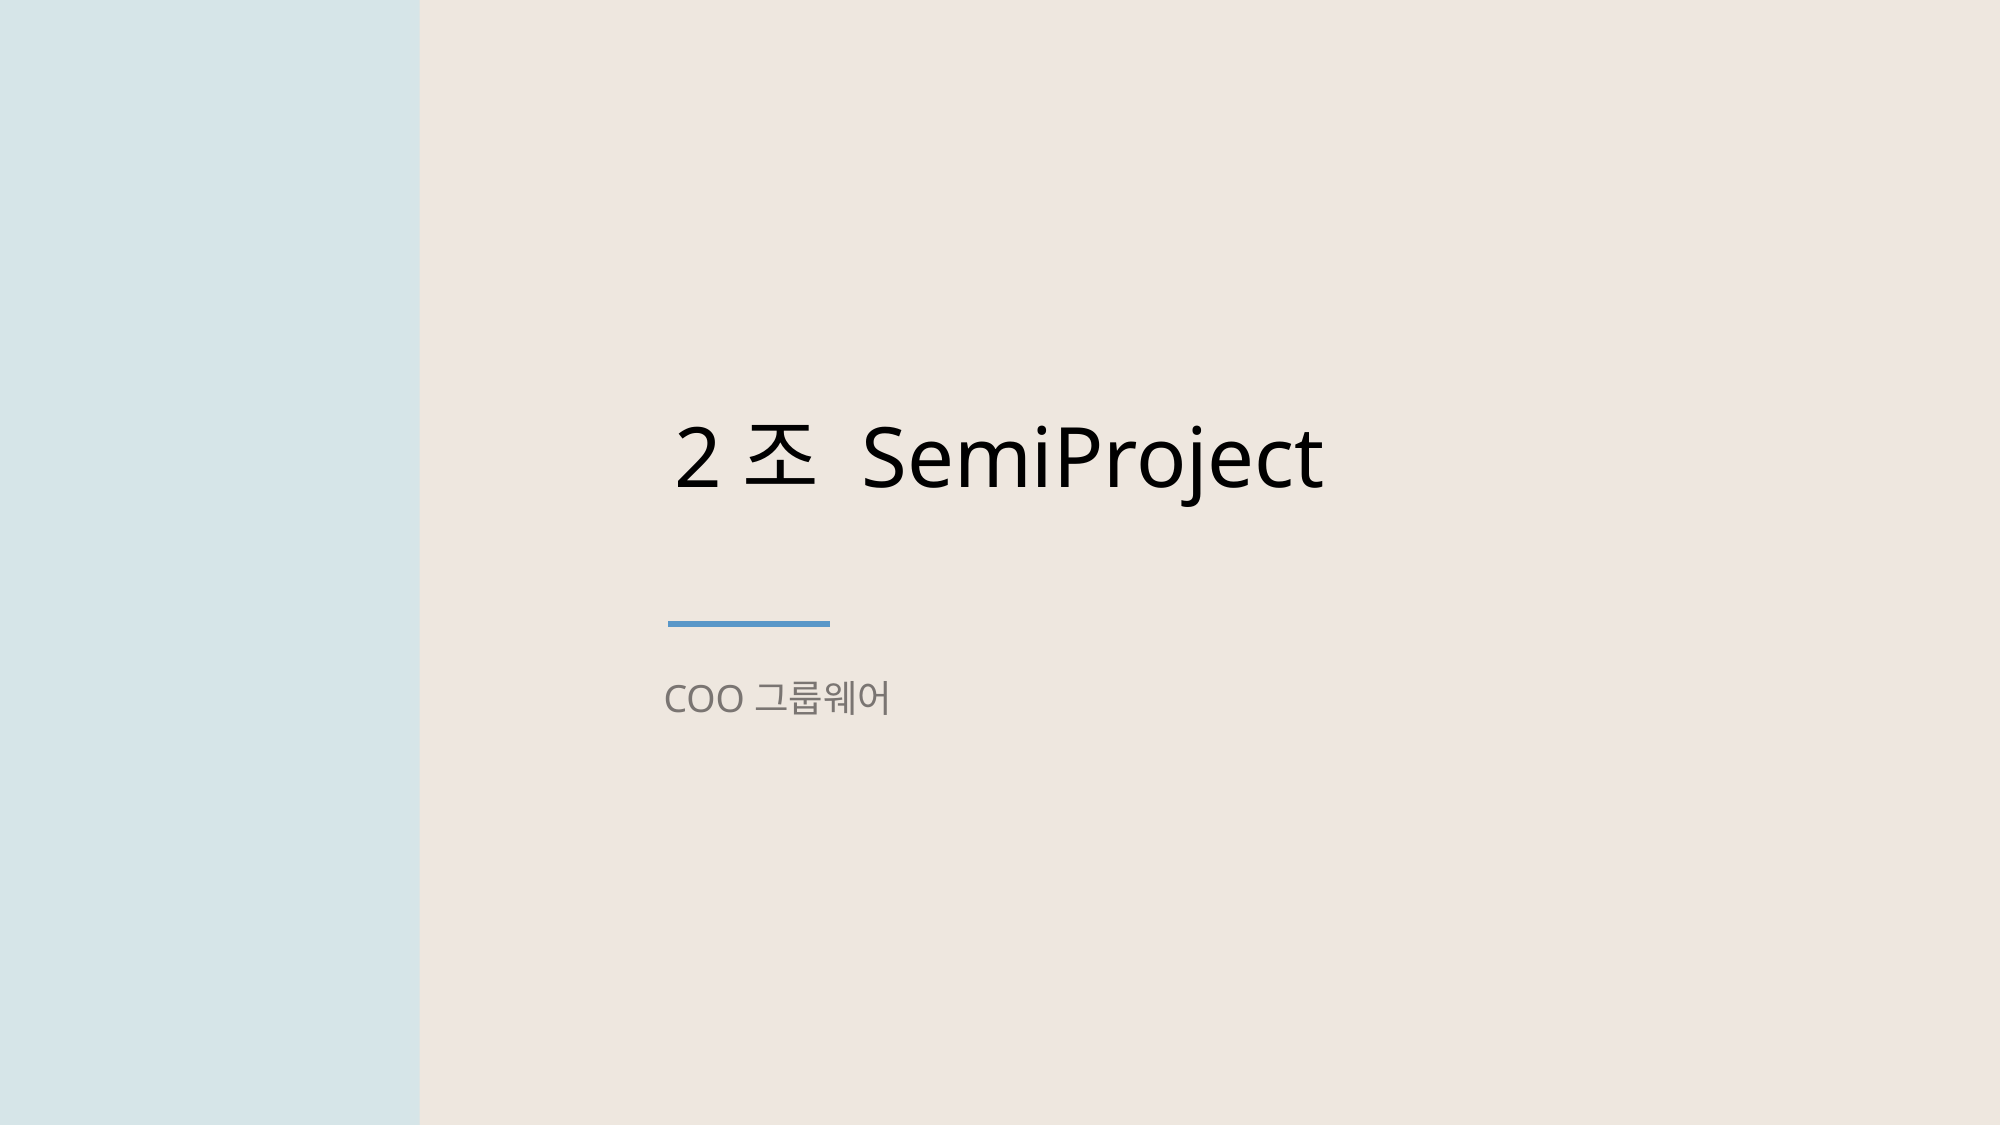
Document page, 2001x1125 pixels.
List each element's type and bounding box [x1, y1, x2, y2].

text_box [0, 0, 421, 1125]
text_box [631, 396, 1369, 729]
